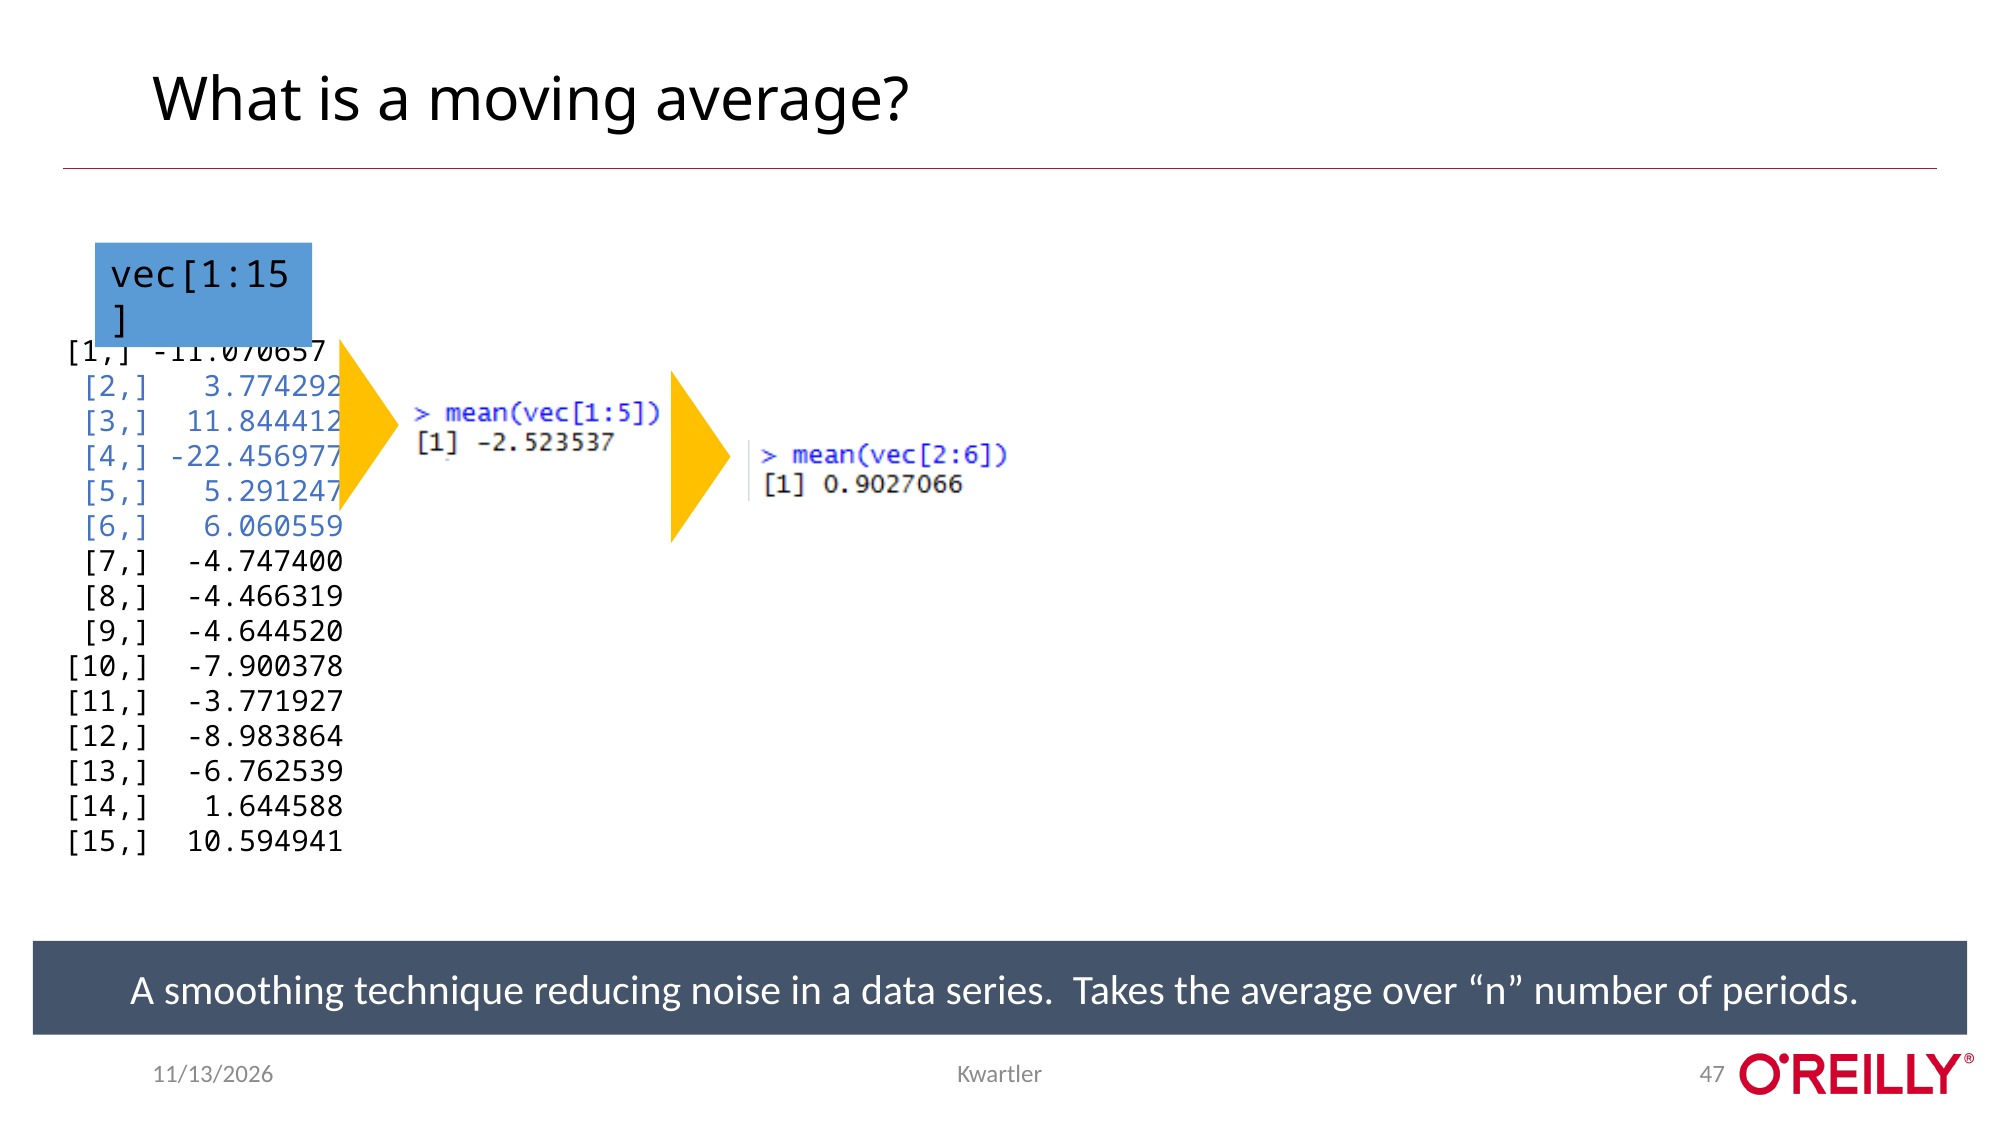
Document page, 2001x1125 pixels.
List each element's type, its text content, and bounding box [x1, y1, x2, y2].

footer Kwartler [662, 1042, 1338, 1103]
picture [748, 440, 1018, 501]
text_box [1,] -11.070657 [2,] 3.774292 [3,] 11.844412 [4,] -22.456977 [5,] 5.291247 [6,] 6.060559 [7,] -4.747400 [8,] -4.466319 [9,] -4.644520 [10,] -7.900378 [11,] -3.771927 [12,] -8.983864 [13,] -6.762539 [14,] 1.644588 [15,] 10.594941 [48, 325, 359, 865]
title What is a moving average? [137, 59, 1863, 142]
text_box vec[1:15] [95, 242, 313, 348]
picture [1741, 1050, 1975, 1096]
text_box 47 [1412, 1042, 1741, 1103]
picture [405, 400, 665, 461]
text_box [670, 367, 732, 547]
text_box [338, 335, 400, 515]
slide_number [137, 1042, 588, 1103]
text_box A smoothing technique reducing noise in a data series. Takes the average over “n” number of periods. [32, 940, 1968, 1036]
